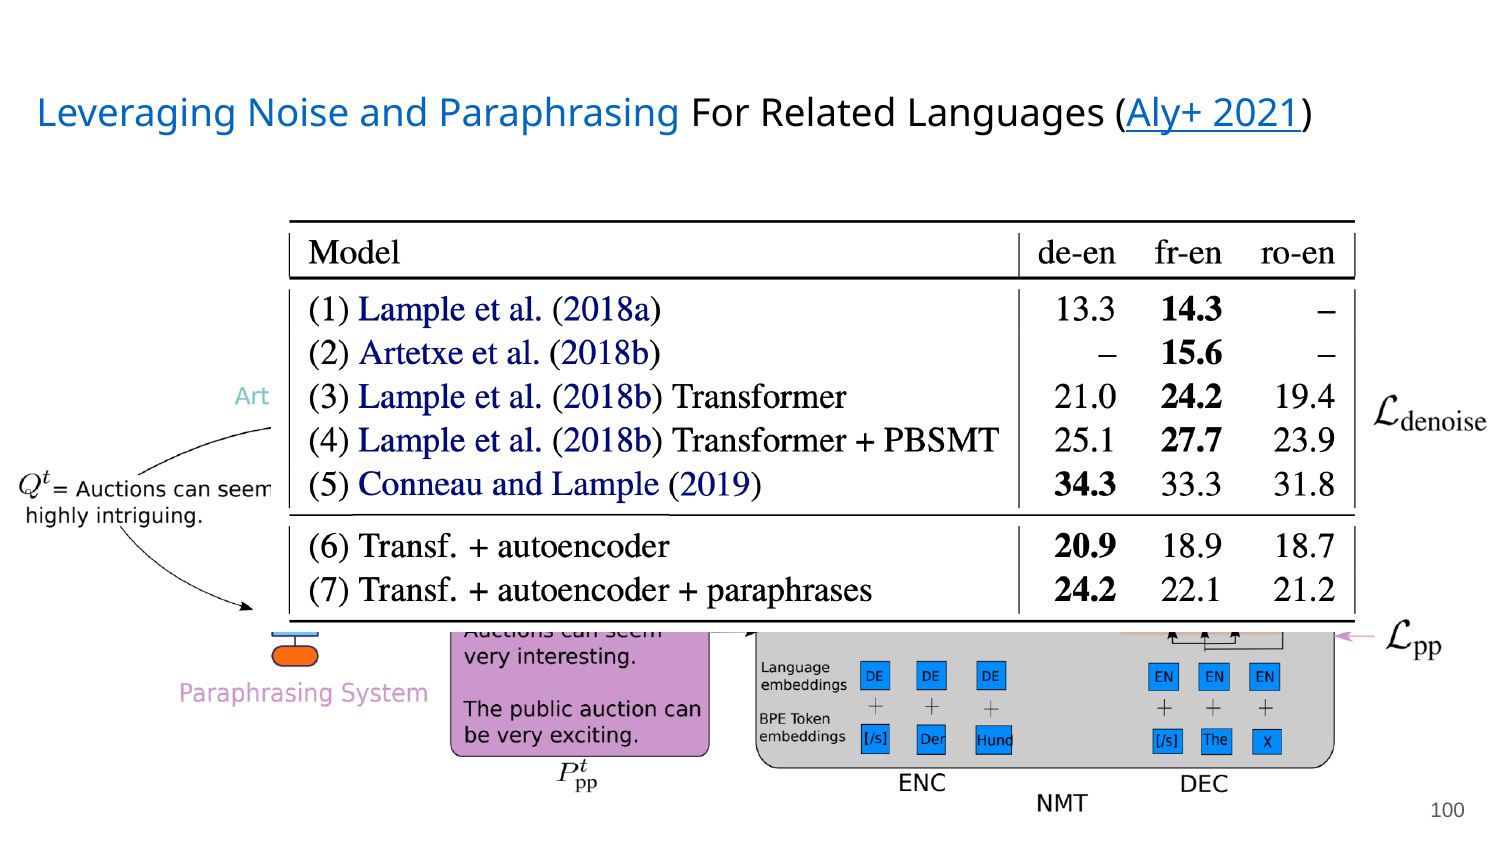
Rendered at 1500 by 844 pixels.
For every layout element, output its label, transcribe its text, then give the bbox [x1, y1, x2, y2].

picture [0, 211, 1500, 844]
title Leveraging Noise and Paraphrasing For Related Languages (Aly+ 2021) [21, 72, 1479, 189]
